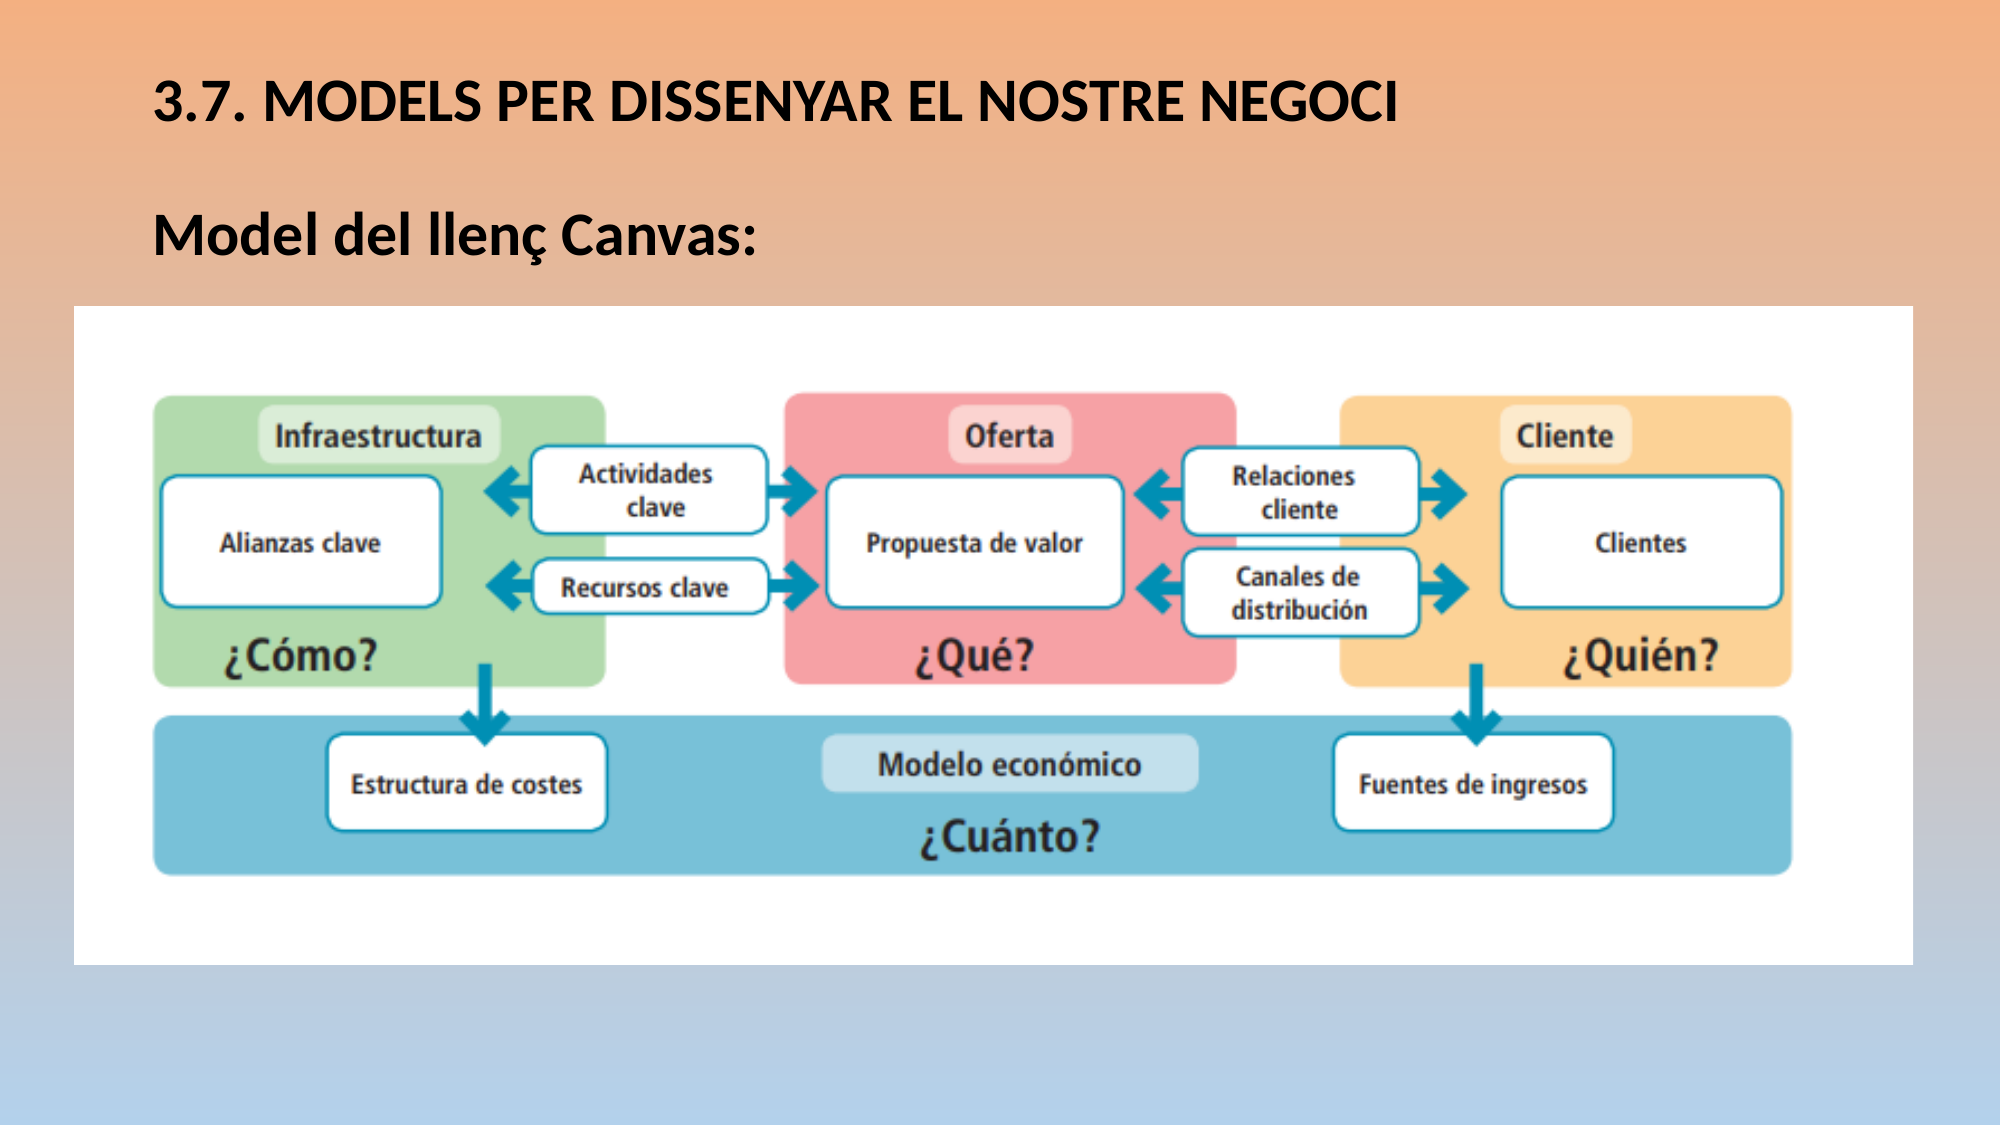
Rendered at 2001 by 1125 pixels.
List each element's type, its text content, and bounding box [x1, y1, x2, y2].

title 3.7. MODELS PER DISSENYAR EL NOSTRE NEGOCI Model del llenç Canvas: [137, 59, 1863, 278]
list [73, 306, 1914, 965]
